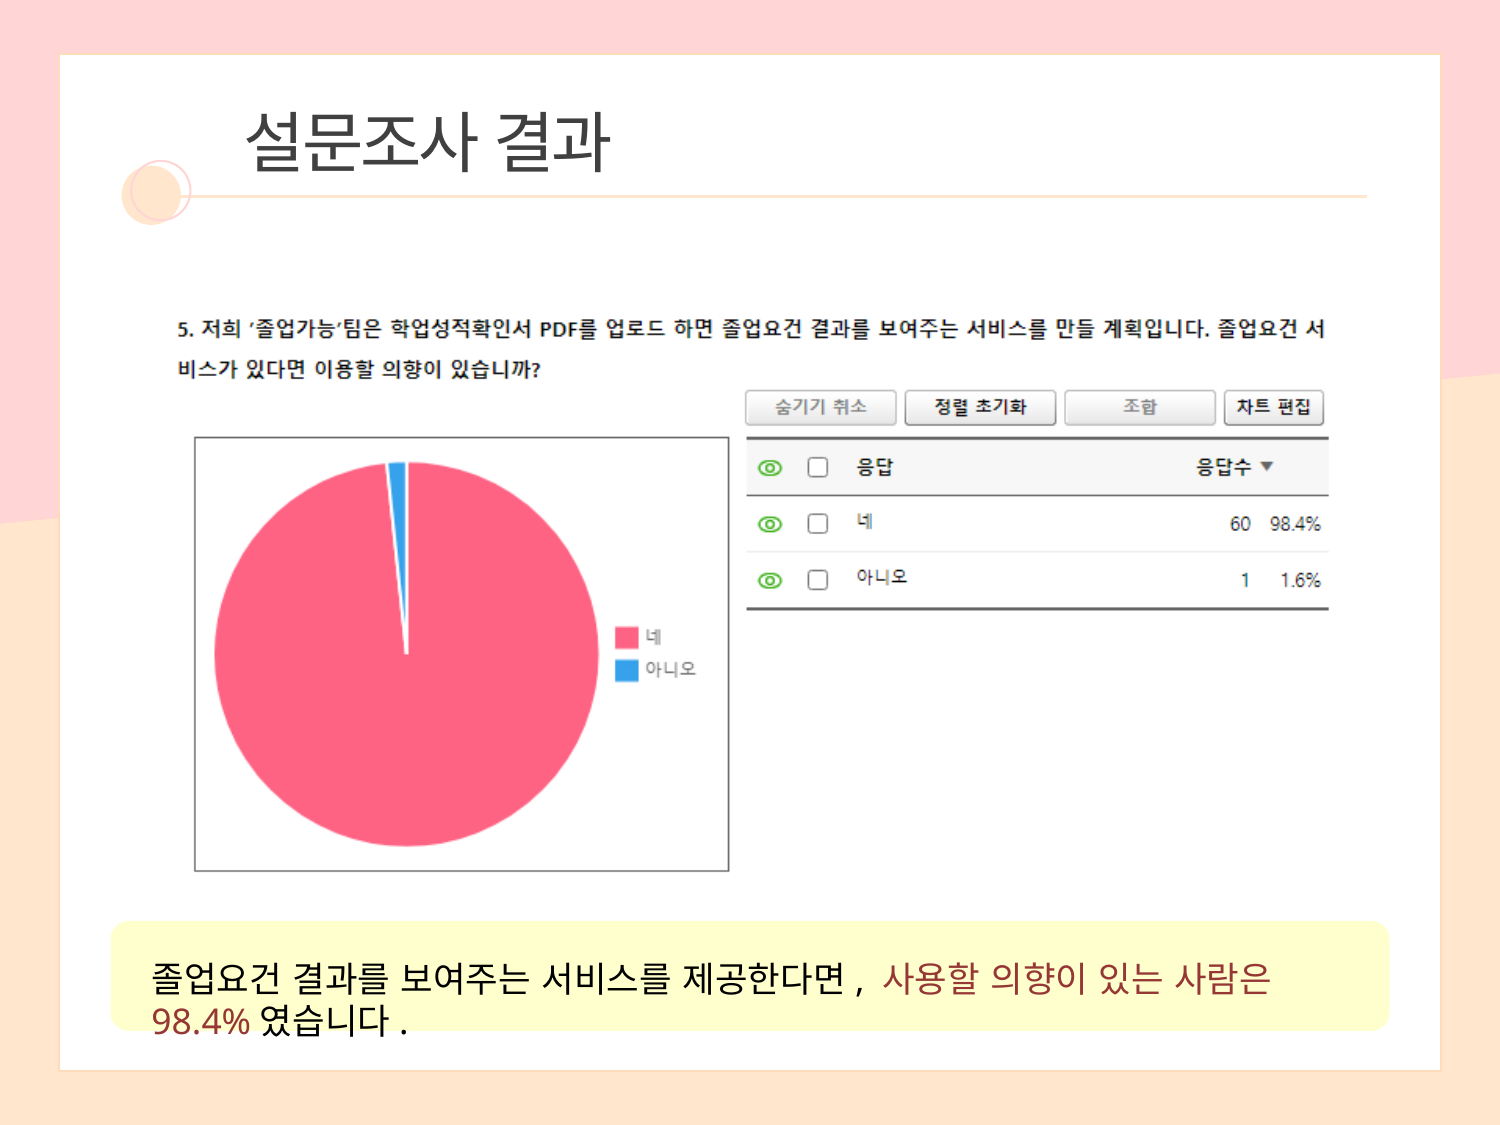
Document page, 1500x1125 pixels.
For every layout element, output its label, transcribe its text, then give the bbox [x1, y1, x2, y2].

text_box 설문조사 결과 [229, 93, 628, 189]
text_box 졸업요건 결과를 보여주는 서비스를 제공한다면, 사용할 의향이 있는 사람은 98.4%였습니다. [136, 949, 1364, 1050]
picture [160, 303, 1340, 894]
text_box [108, 918, 1392, 1034]
